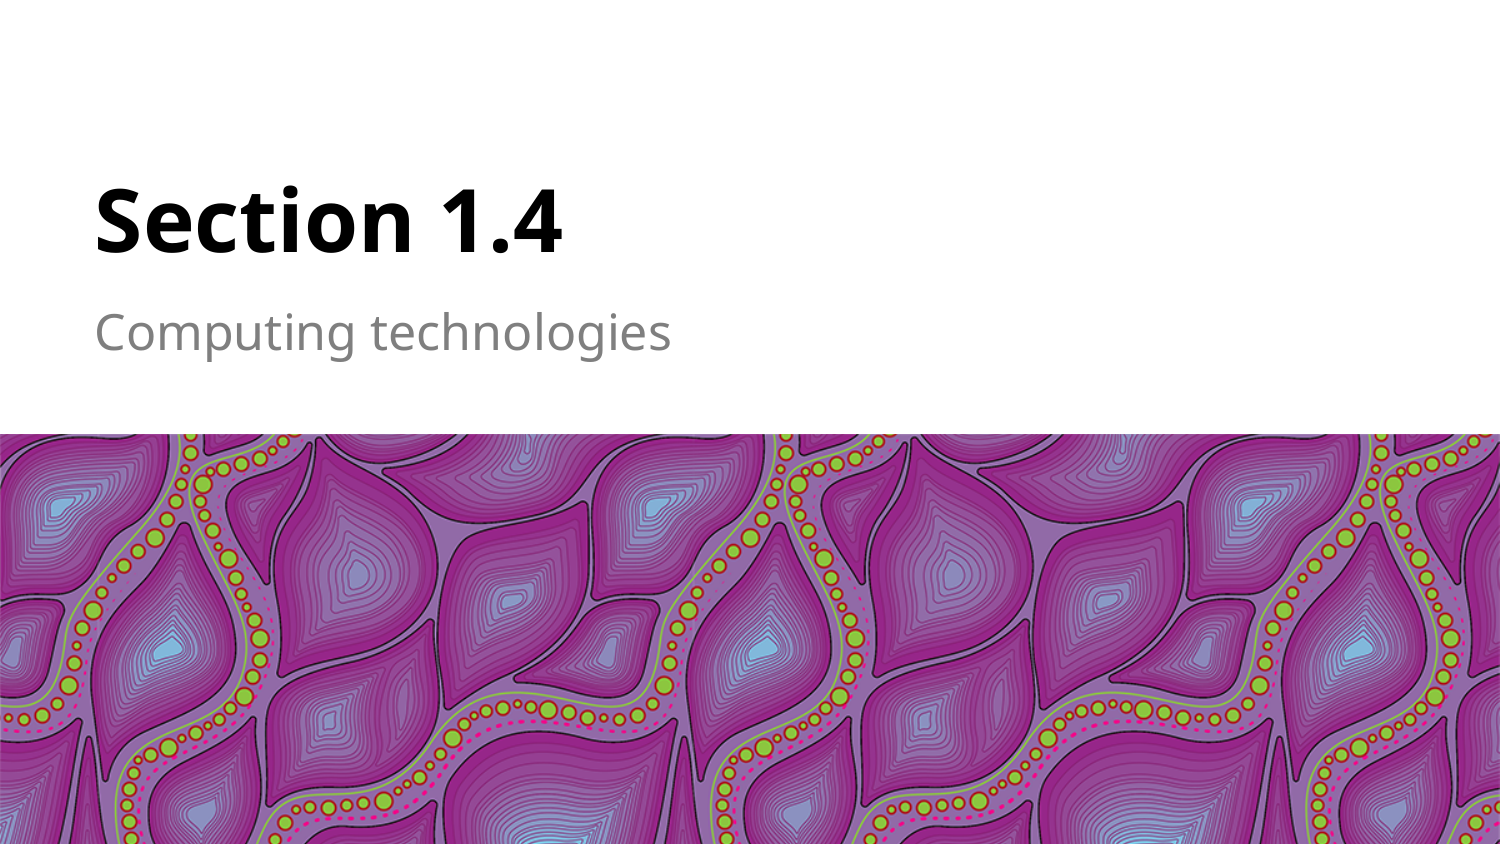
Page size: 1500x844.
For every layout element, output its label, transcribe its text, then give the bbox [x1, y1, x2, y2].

subtitle Computing technologies [79, 285, 1423, 427]
picture [0, 434, 1500, 844]
title Section 1.4 [79, 43, 1423, 285]
